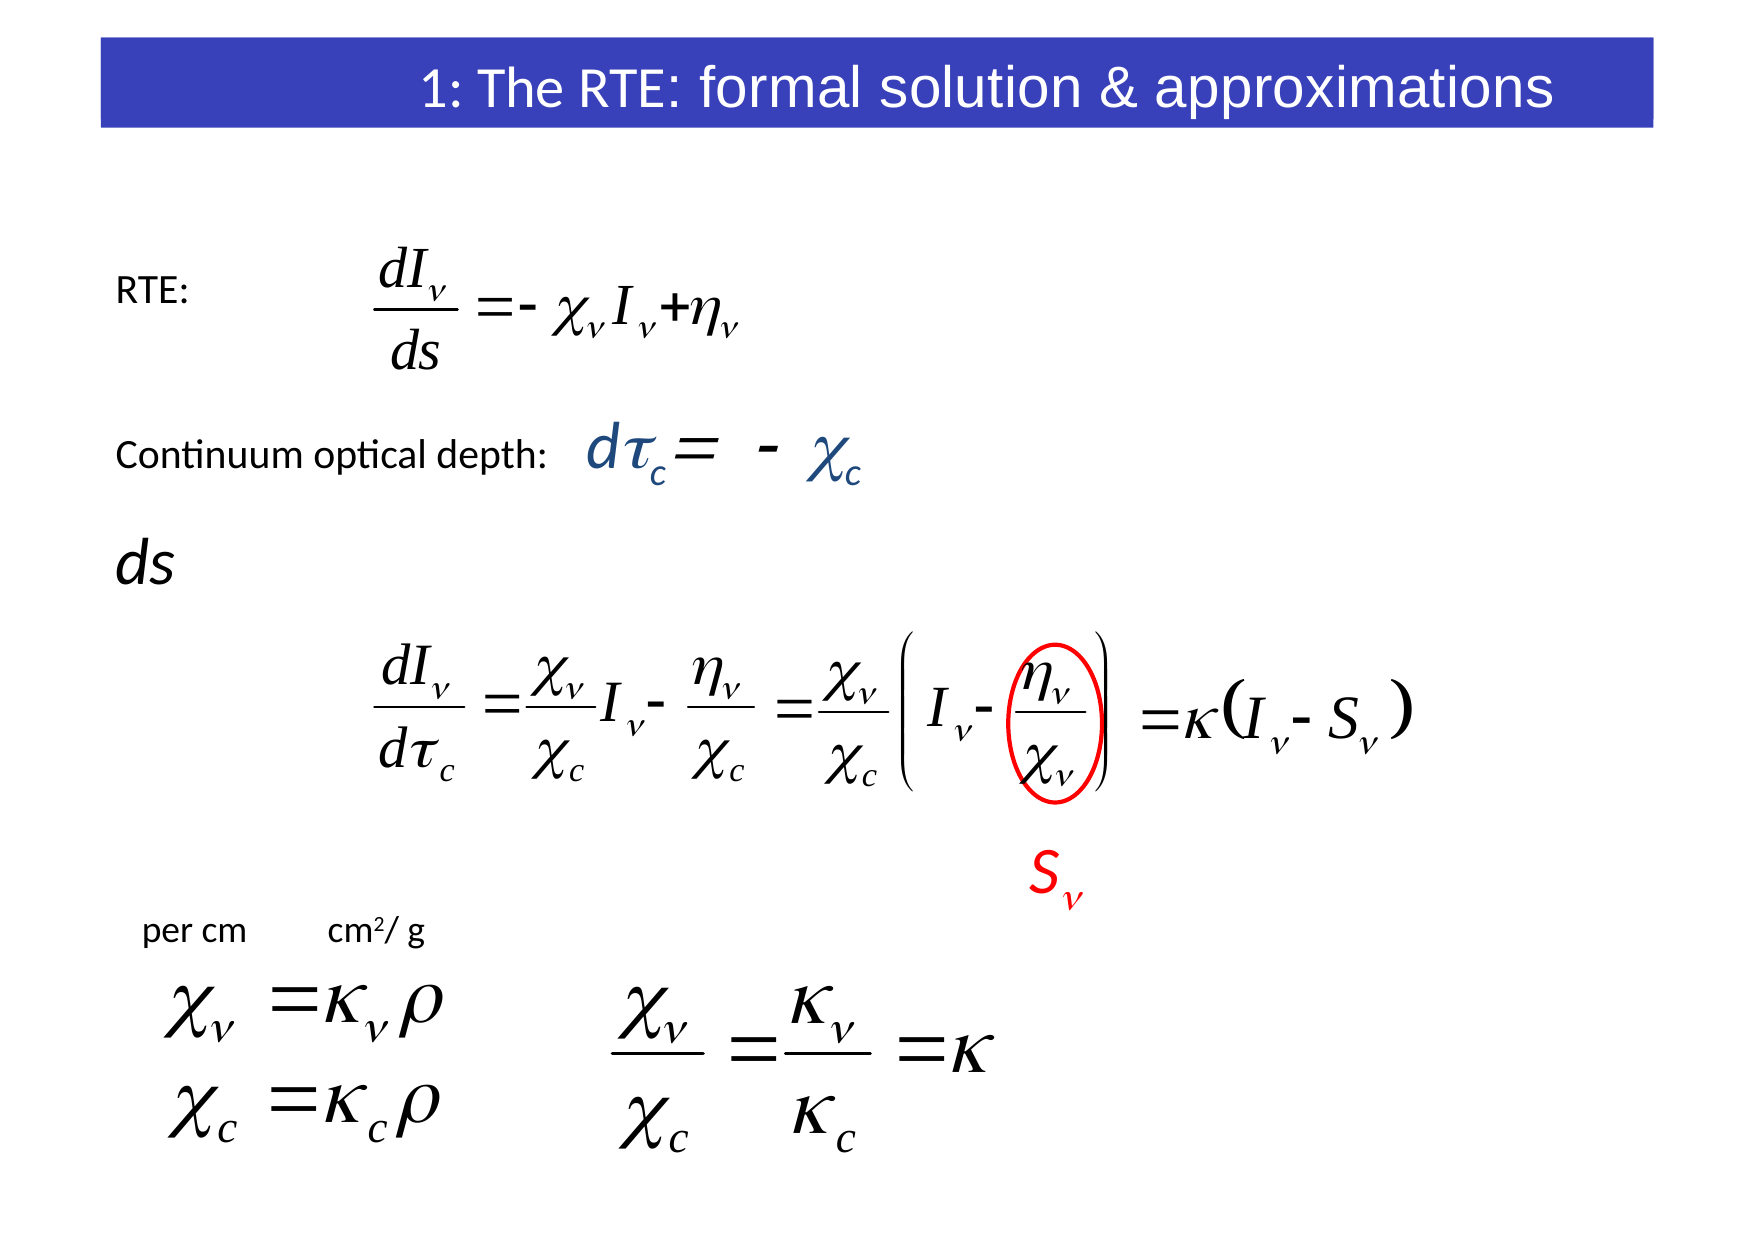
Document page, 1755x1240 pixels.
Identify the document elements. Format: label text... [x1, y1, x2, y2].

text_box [364, 231, 753, 383]
text_box 1: The RTE: formal solution & approximations [100, 37, 1654, 120]
text_box Continuum optical depth: dtc= - cc ds [100, 394, 940, 611]
text_box RTE: [100, 254, 265, 319]
text_box [100, 120, 1654, 128]
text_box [364, 619, 1128, 805]
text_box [126, 897, 1013, 1170]
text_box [1133, 676, 1415, 770]
text_box Sn [1014, 819, 1128, 926]
